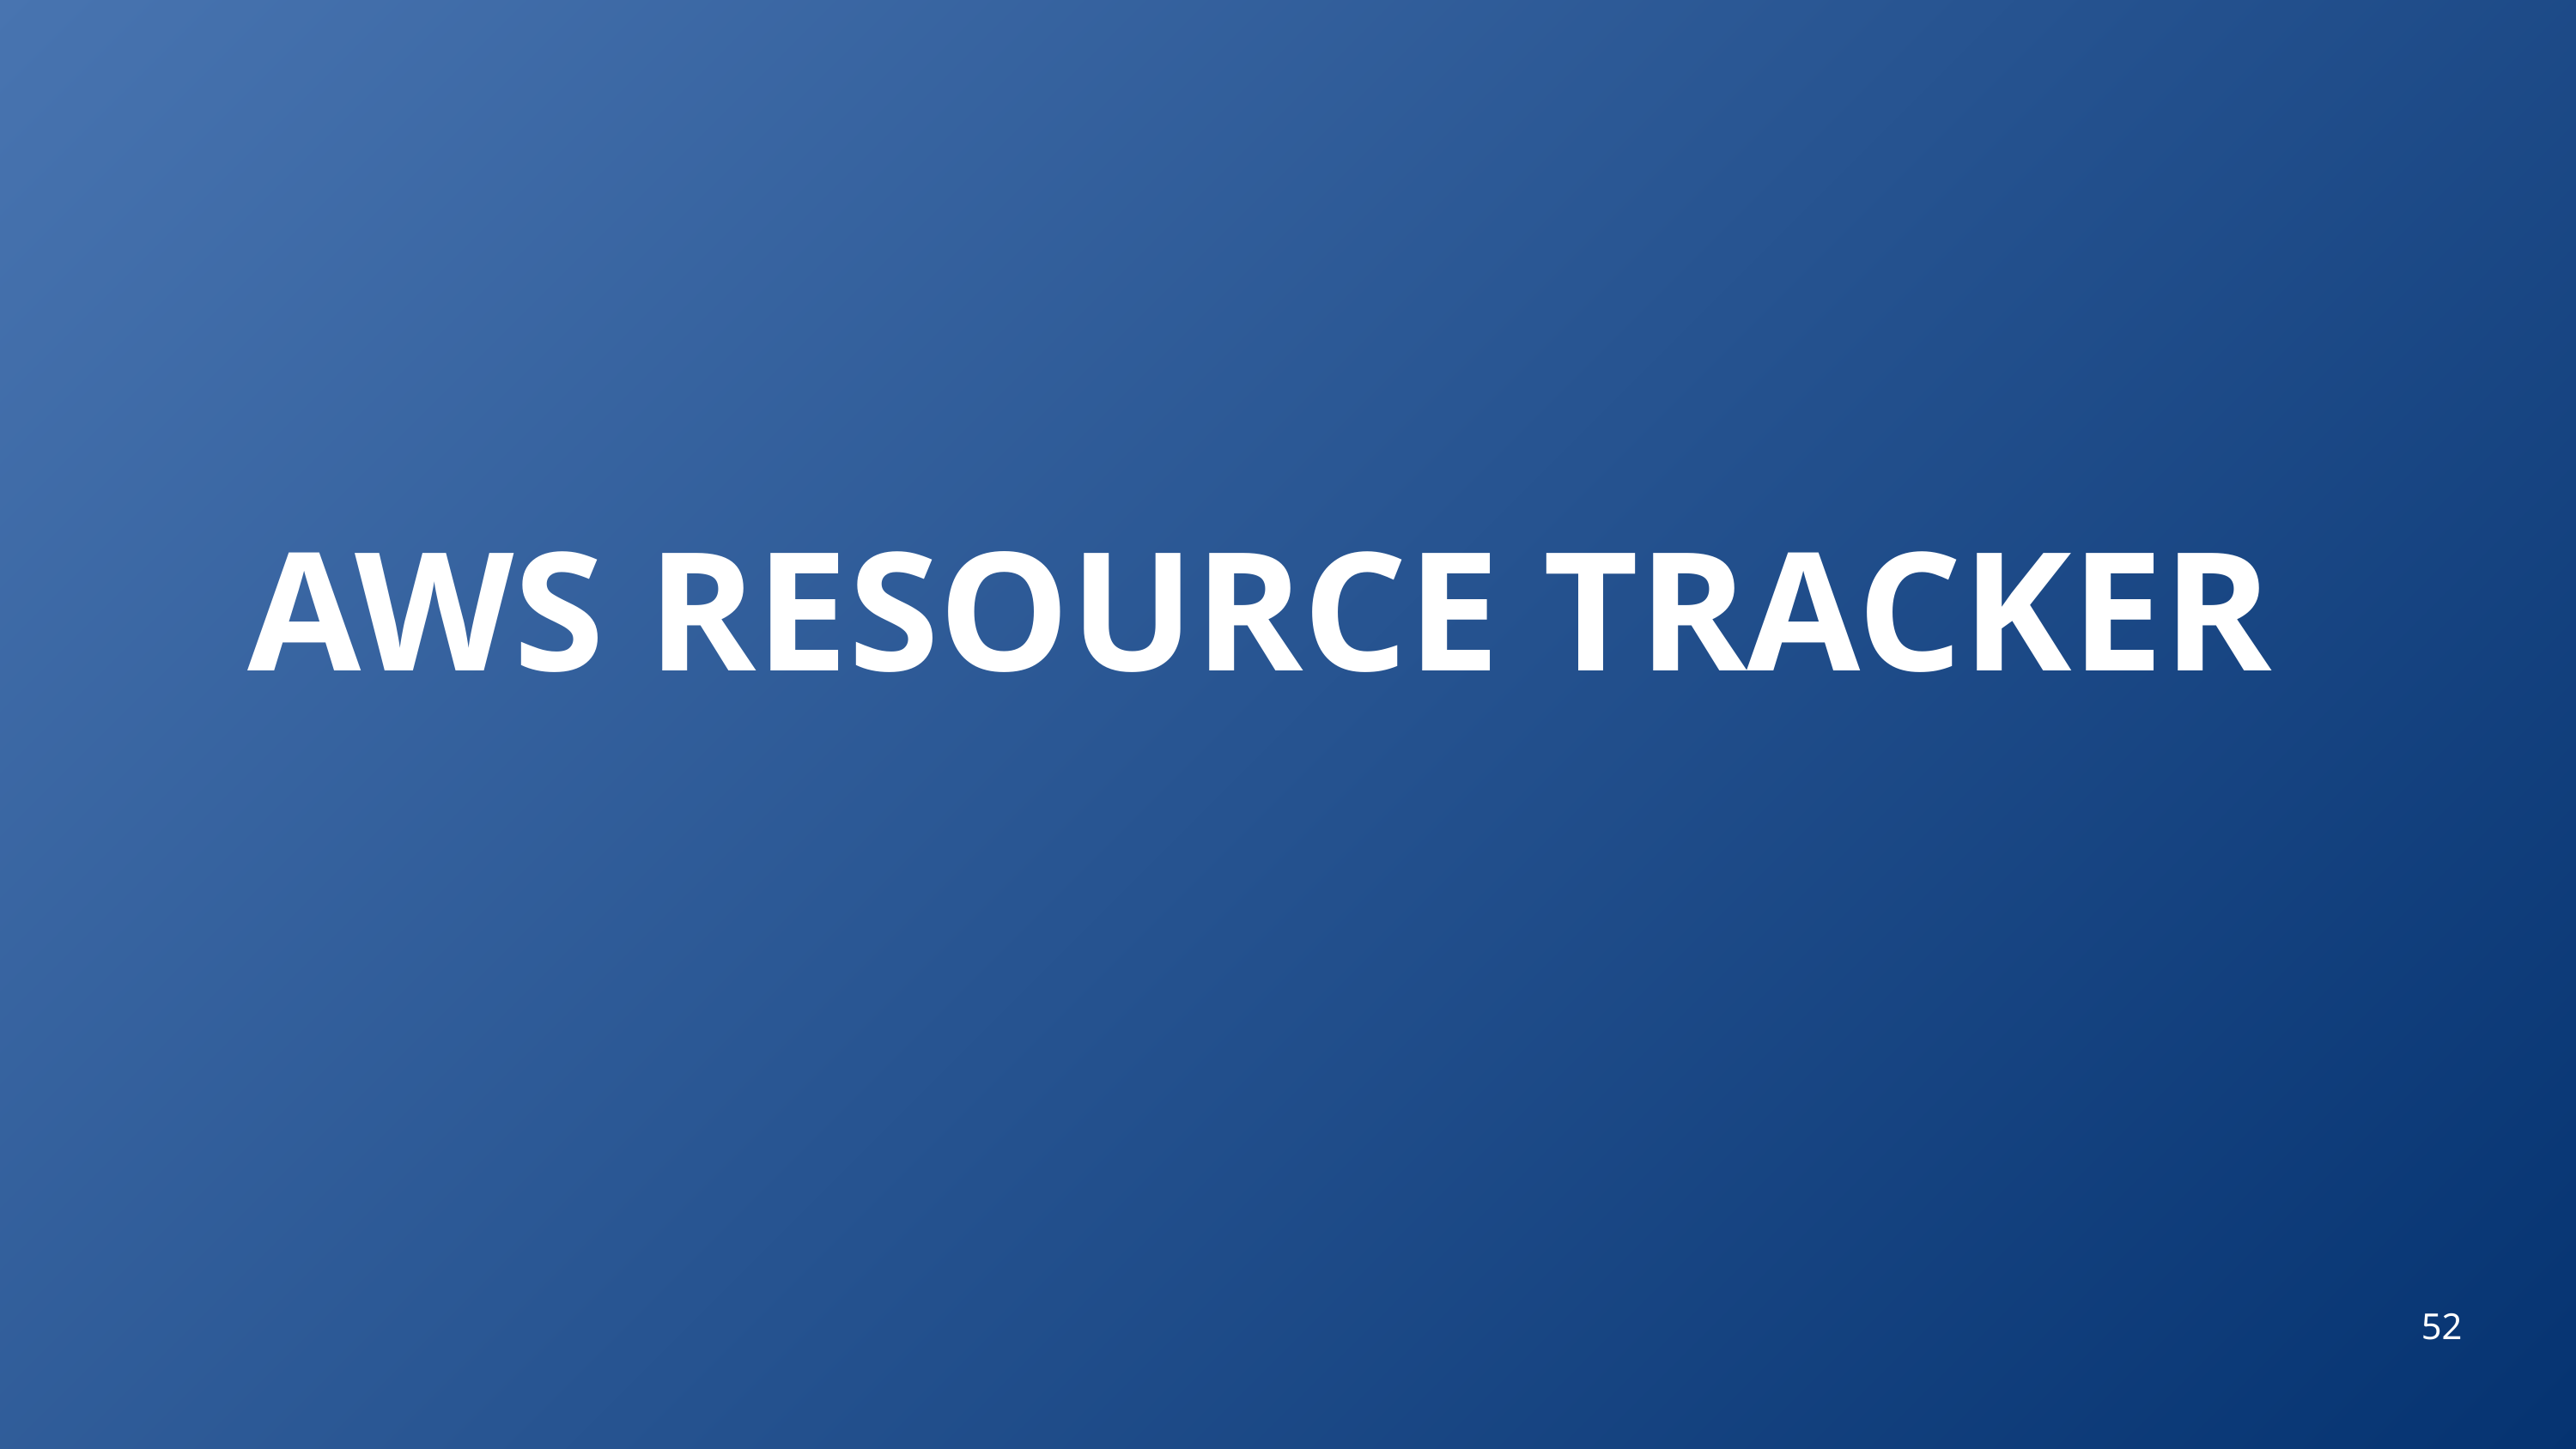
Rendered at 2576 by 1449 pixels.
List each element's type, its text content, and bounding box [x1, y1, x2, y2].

text_box AWS RESOURCE TRACKER [216, 473, 2306, 704]
text_box 52 [2421, 1296, 2463, 1348]
